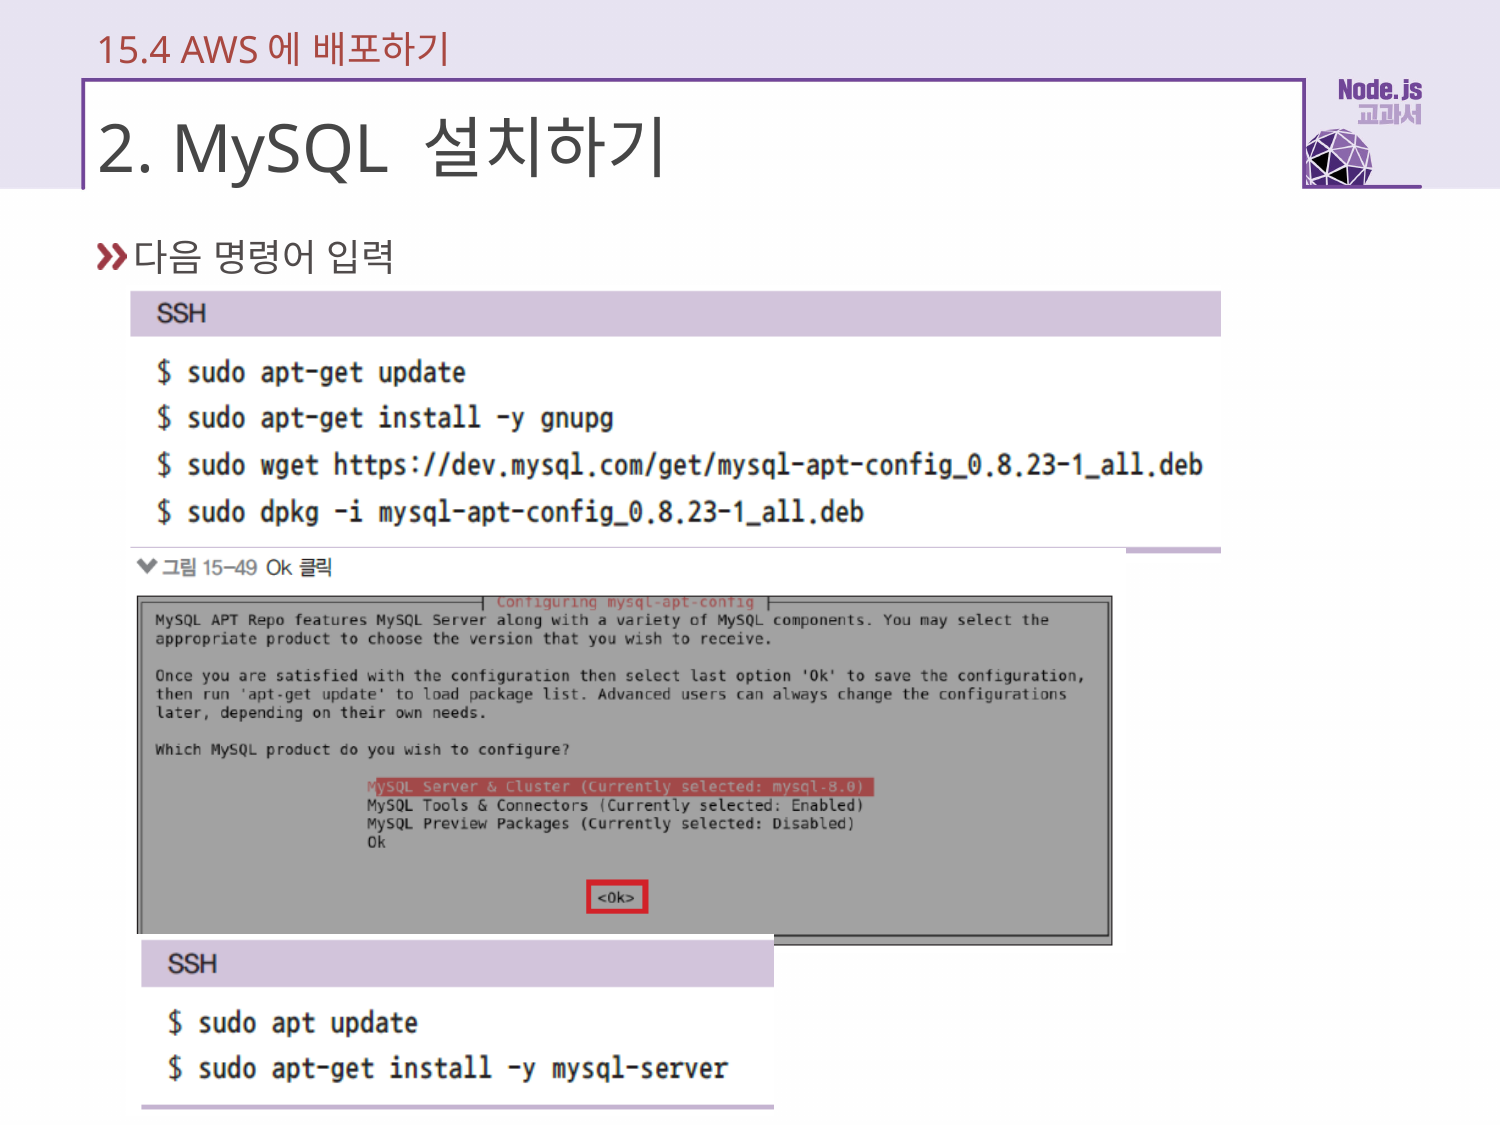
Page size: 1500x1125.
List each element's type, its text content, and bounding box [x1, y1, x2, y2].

picture [0, 0, 1500, 1125]
text_box 15.4 AWS에 배포하기 [81, 14, 807, 62]
list 다음 명령어 입력 [81, 222, 1412, 1037]
title 2. MySQL 설치하기 [82, 61, 1413, 193]
